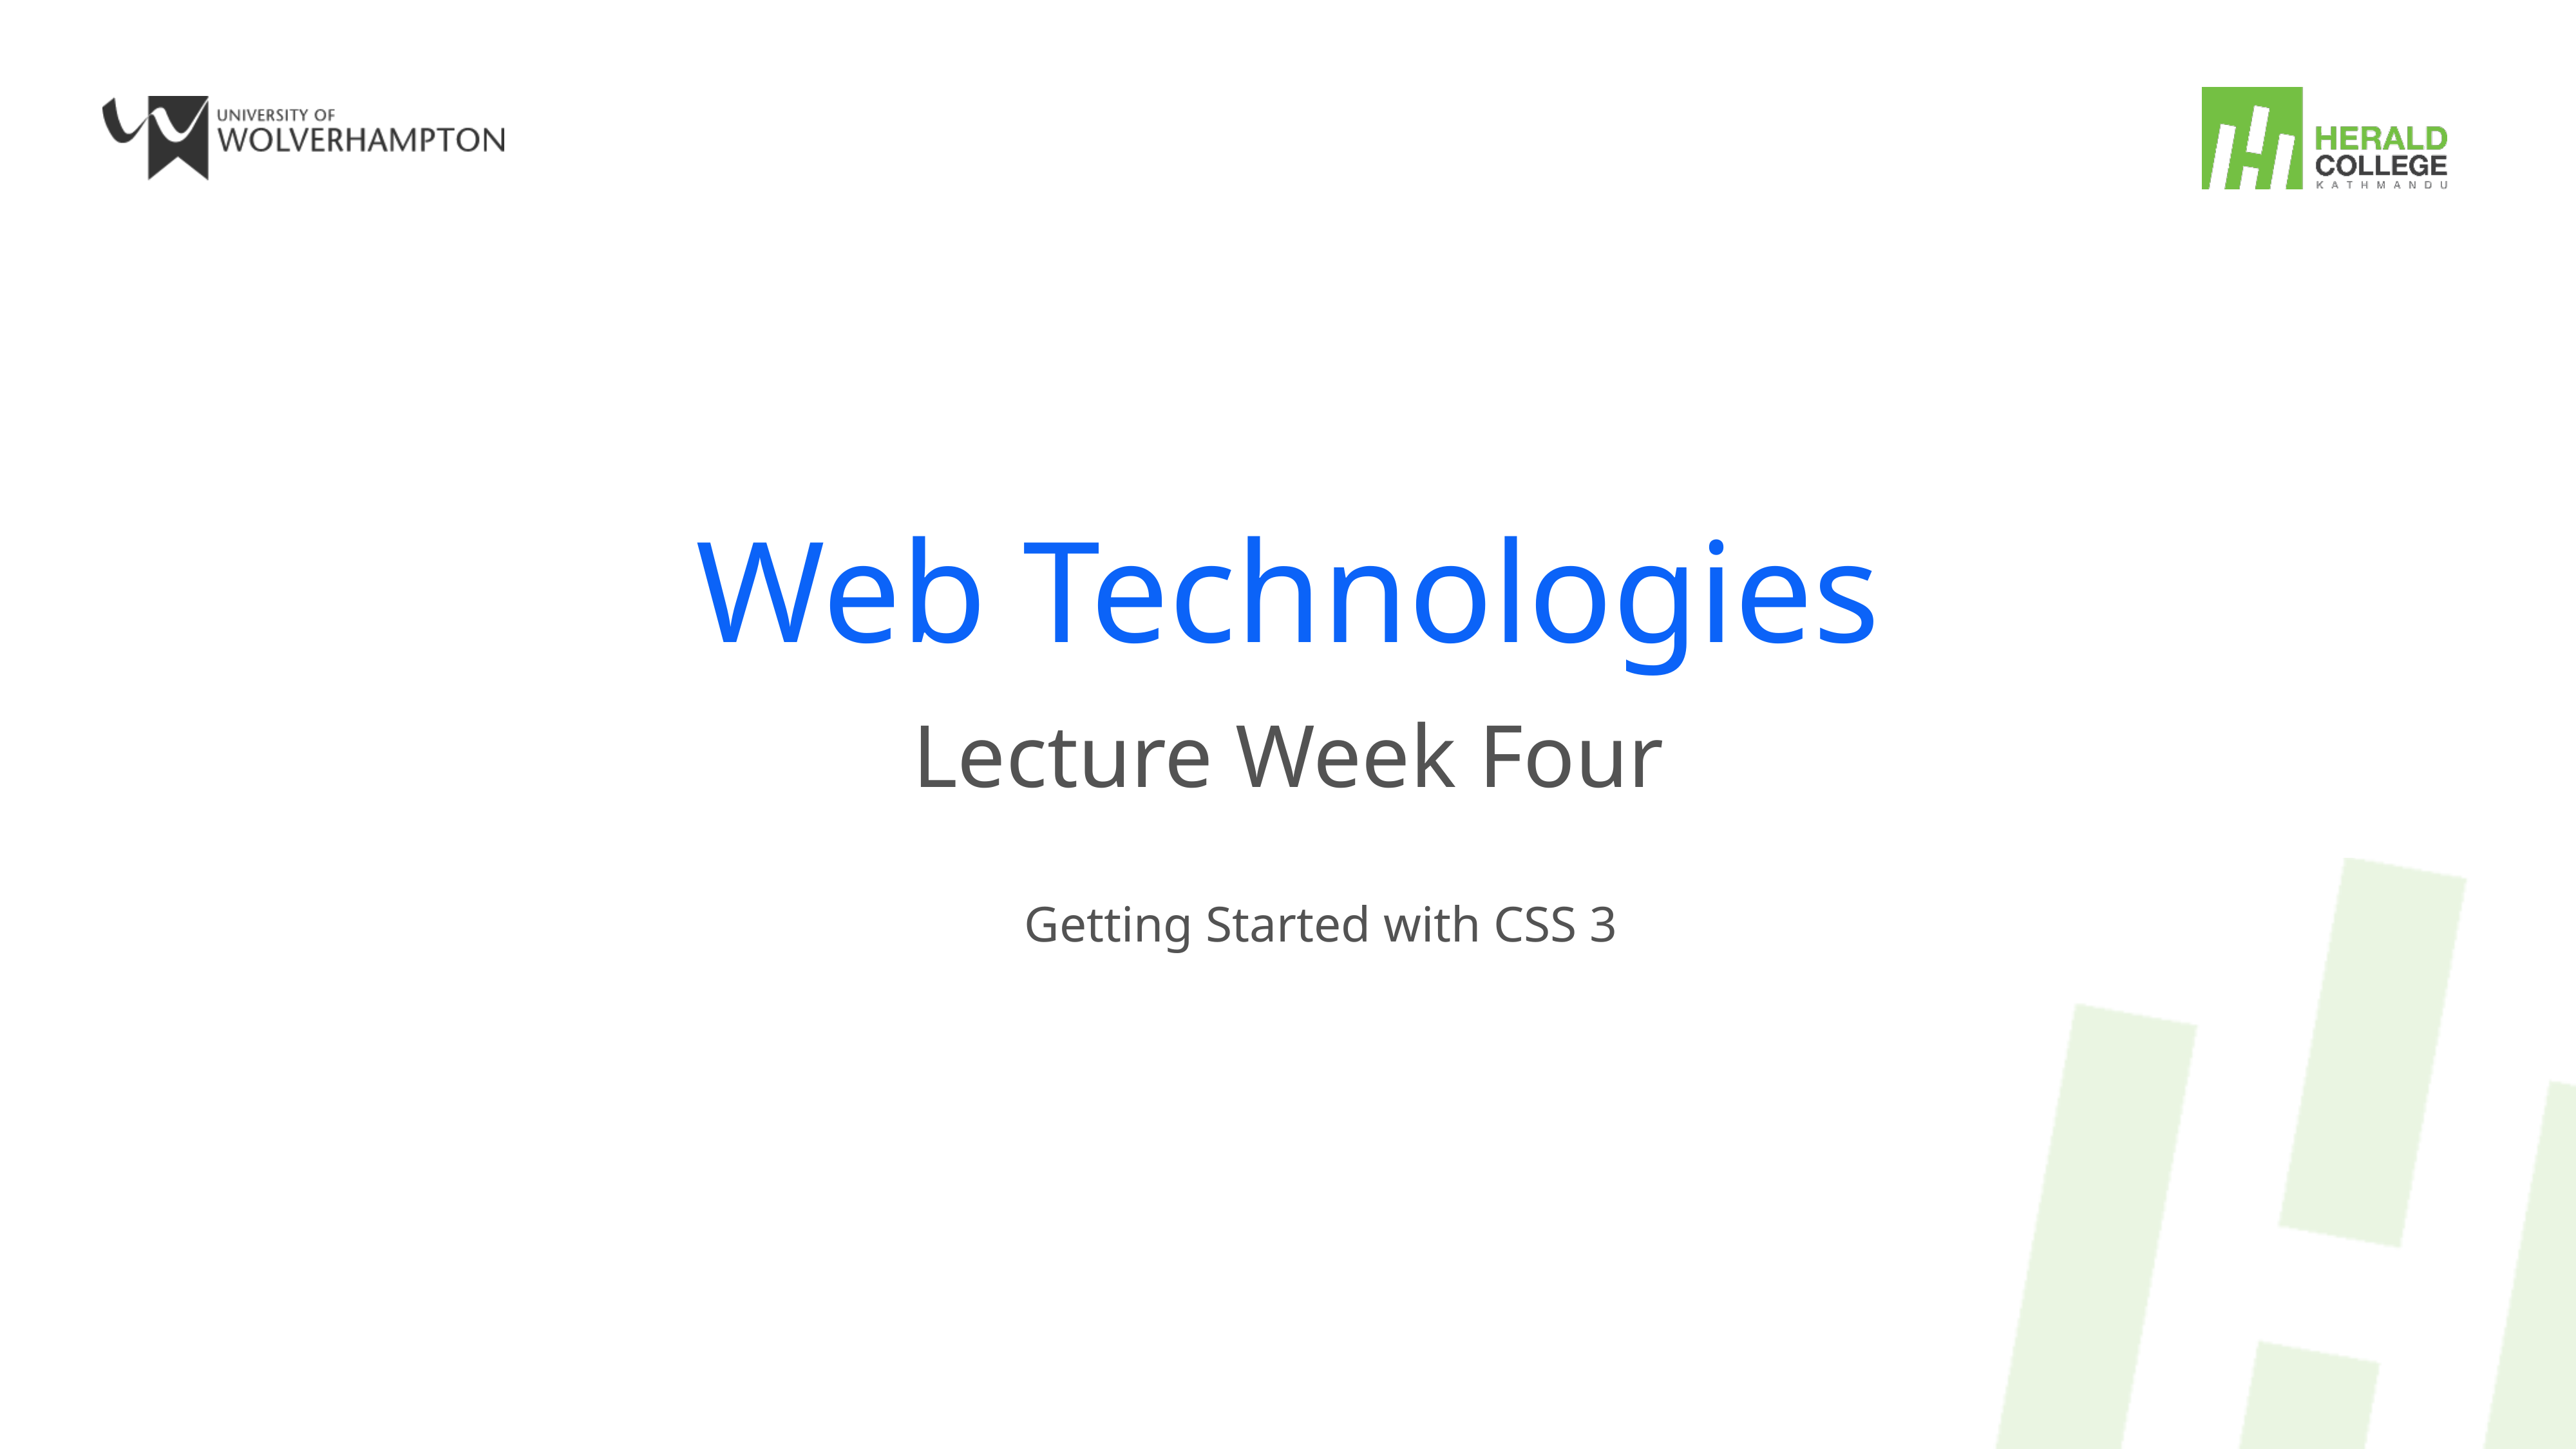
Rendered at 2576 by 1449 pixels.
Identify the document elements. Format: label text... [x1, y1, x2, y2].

text_box Getting Started with CSS 3 [663, 884, 1979, 1018]
picture [1983, 858, 2576, 1449]
picture [102, 96, 504, 180]
text_box Web Technologies [477, 511, 2099, 694]
text_box Lecture Week Four [663, 692, 1913, 819]
picture [2202, 87, 2447, 189]
